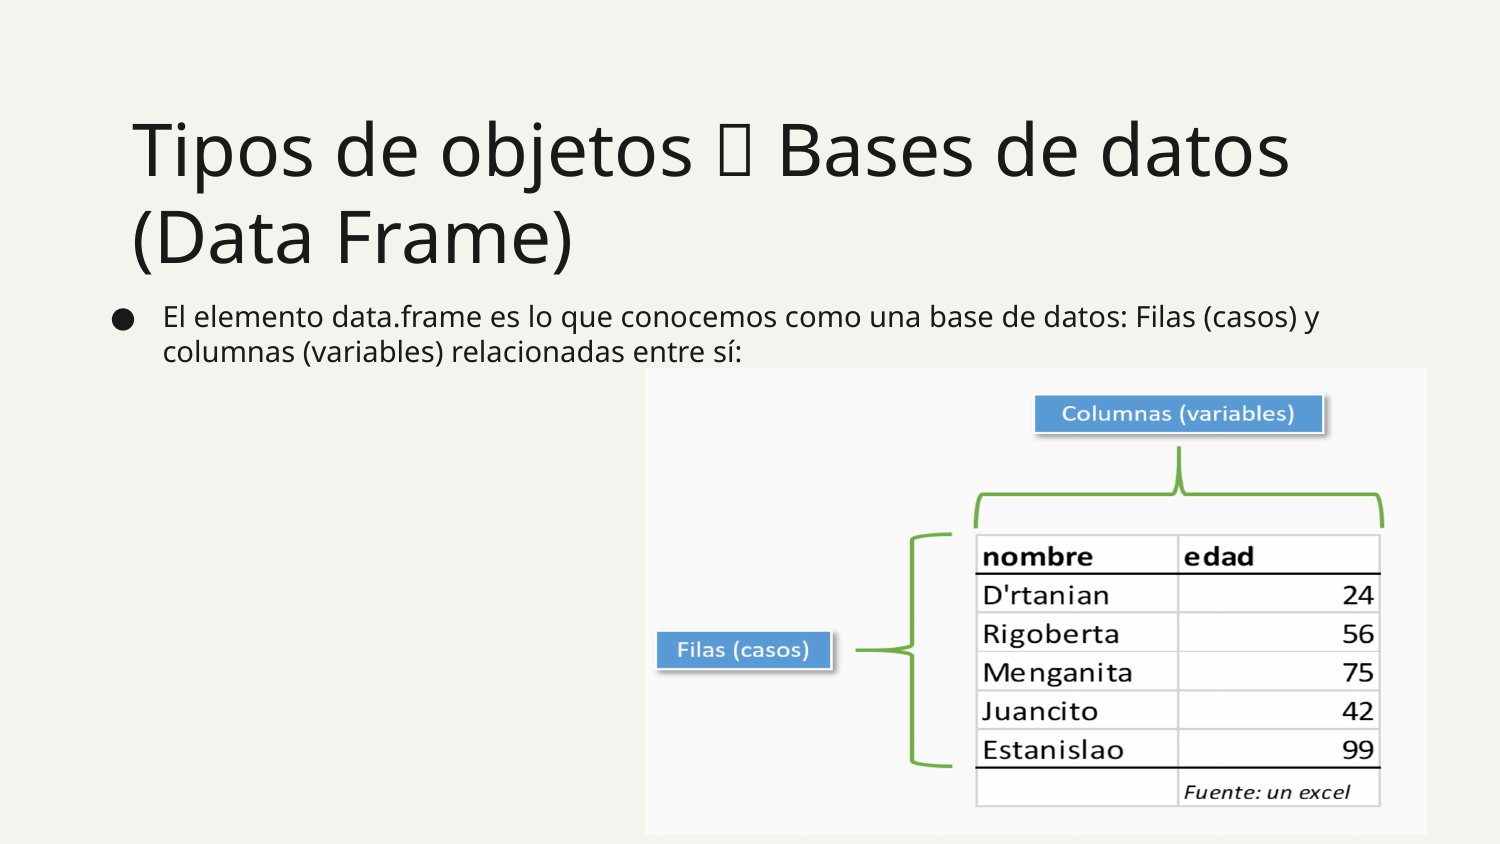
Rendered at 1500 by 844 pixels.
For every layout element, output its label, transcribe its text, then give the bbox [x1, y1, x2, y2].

title Tipos de objetos  Bases de datos (Data Frame) [116, 88, 1383, 167]
picture [644, 368, 1428, 835]
list El elemento data.frame es lo que conocemos como una base de datos: Filas (casos) y columnas (variables) relacionadas entre sí: [72, 283, 1339, 726]
